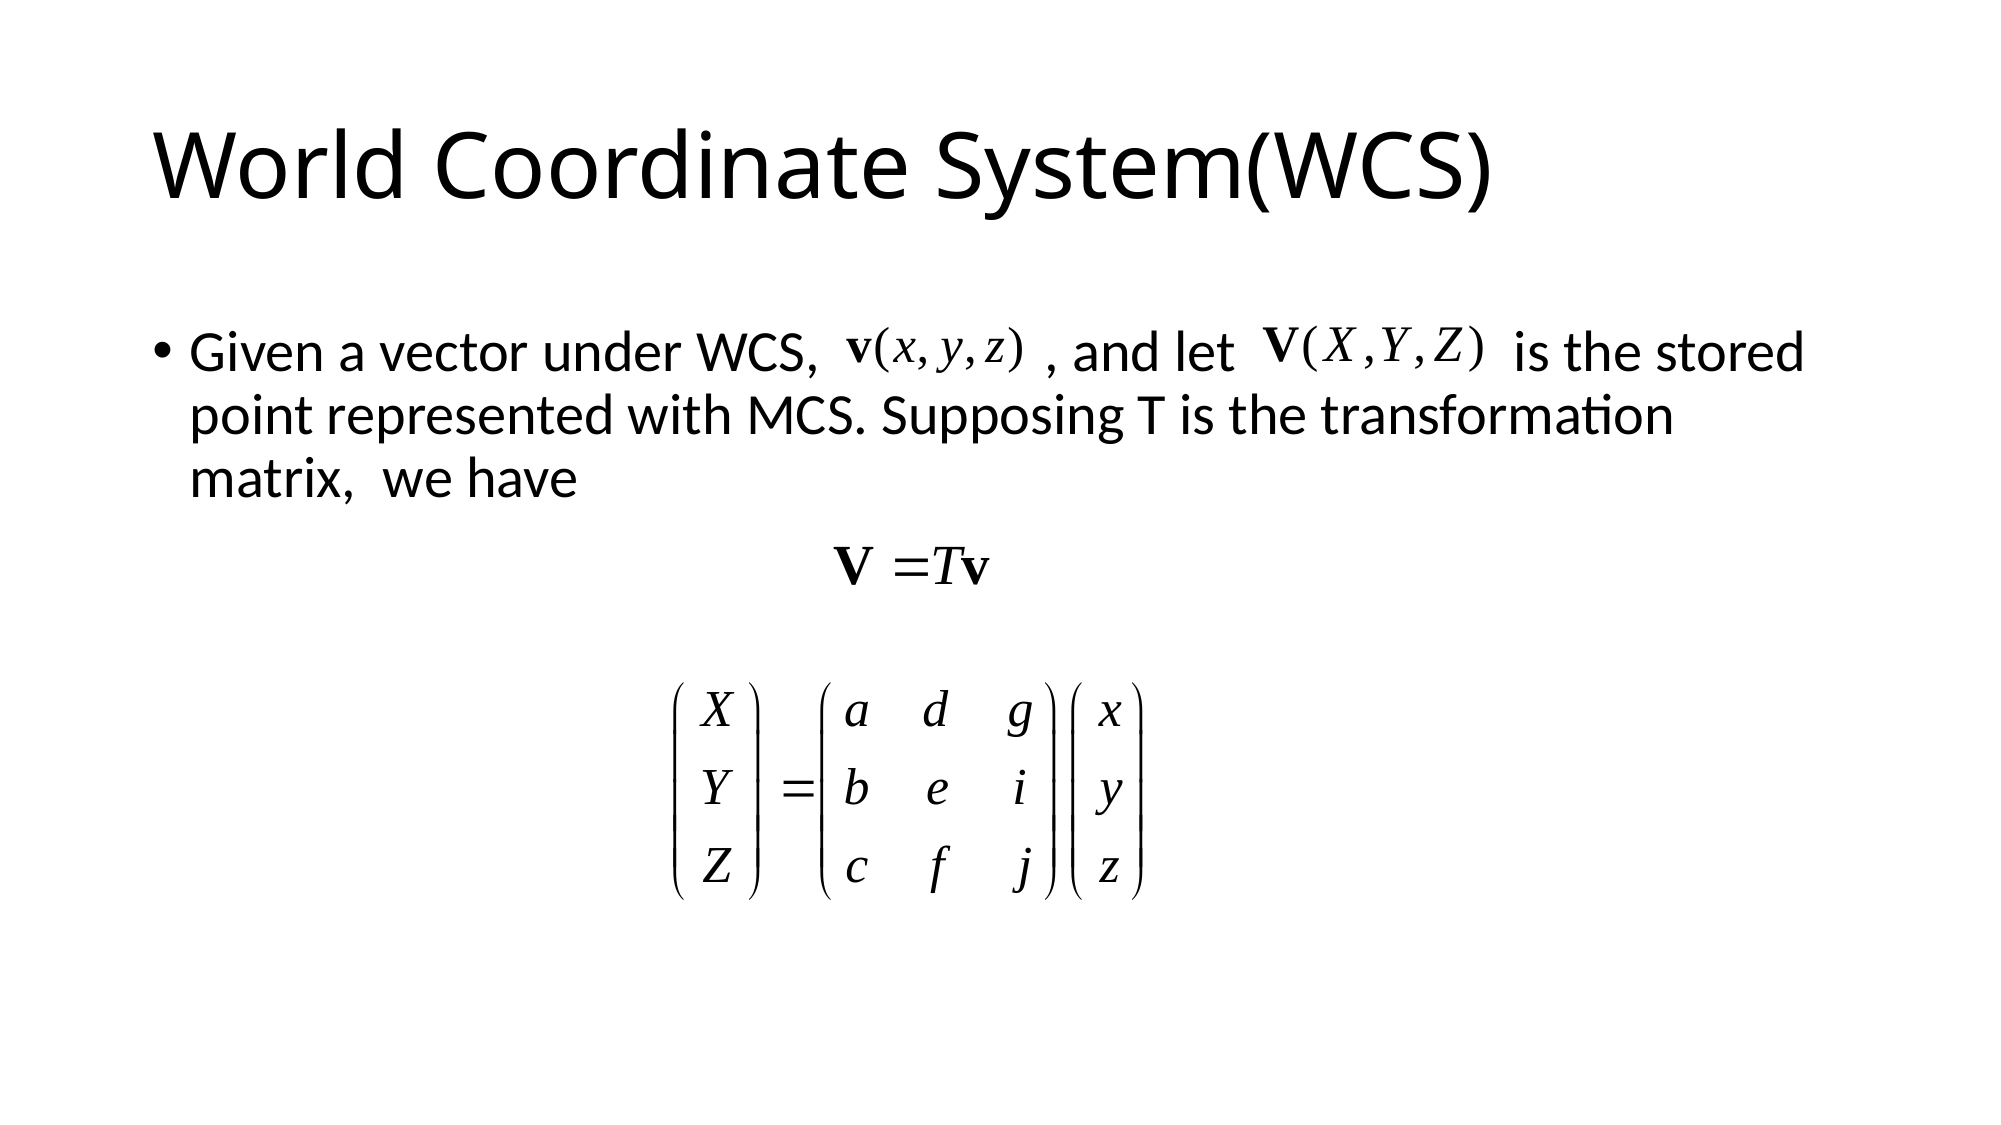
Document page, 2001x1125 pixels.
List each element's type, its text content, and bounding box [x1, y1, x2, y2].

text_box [837, 315, 1032, 384]
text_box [663, 670, 1161, 913]
title World Coordinate System(WCS) [137, 59, 1863, 278]
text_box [1254, 313, 1494, 383]
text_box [824, 532, 1000, 599]
list Given a vector under WCS, , and let is the stored point represented with MCS. Supposing T is the transformation matrix, we have [137, 313, 1863, 1028]
